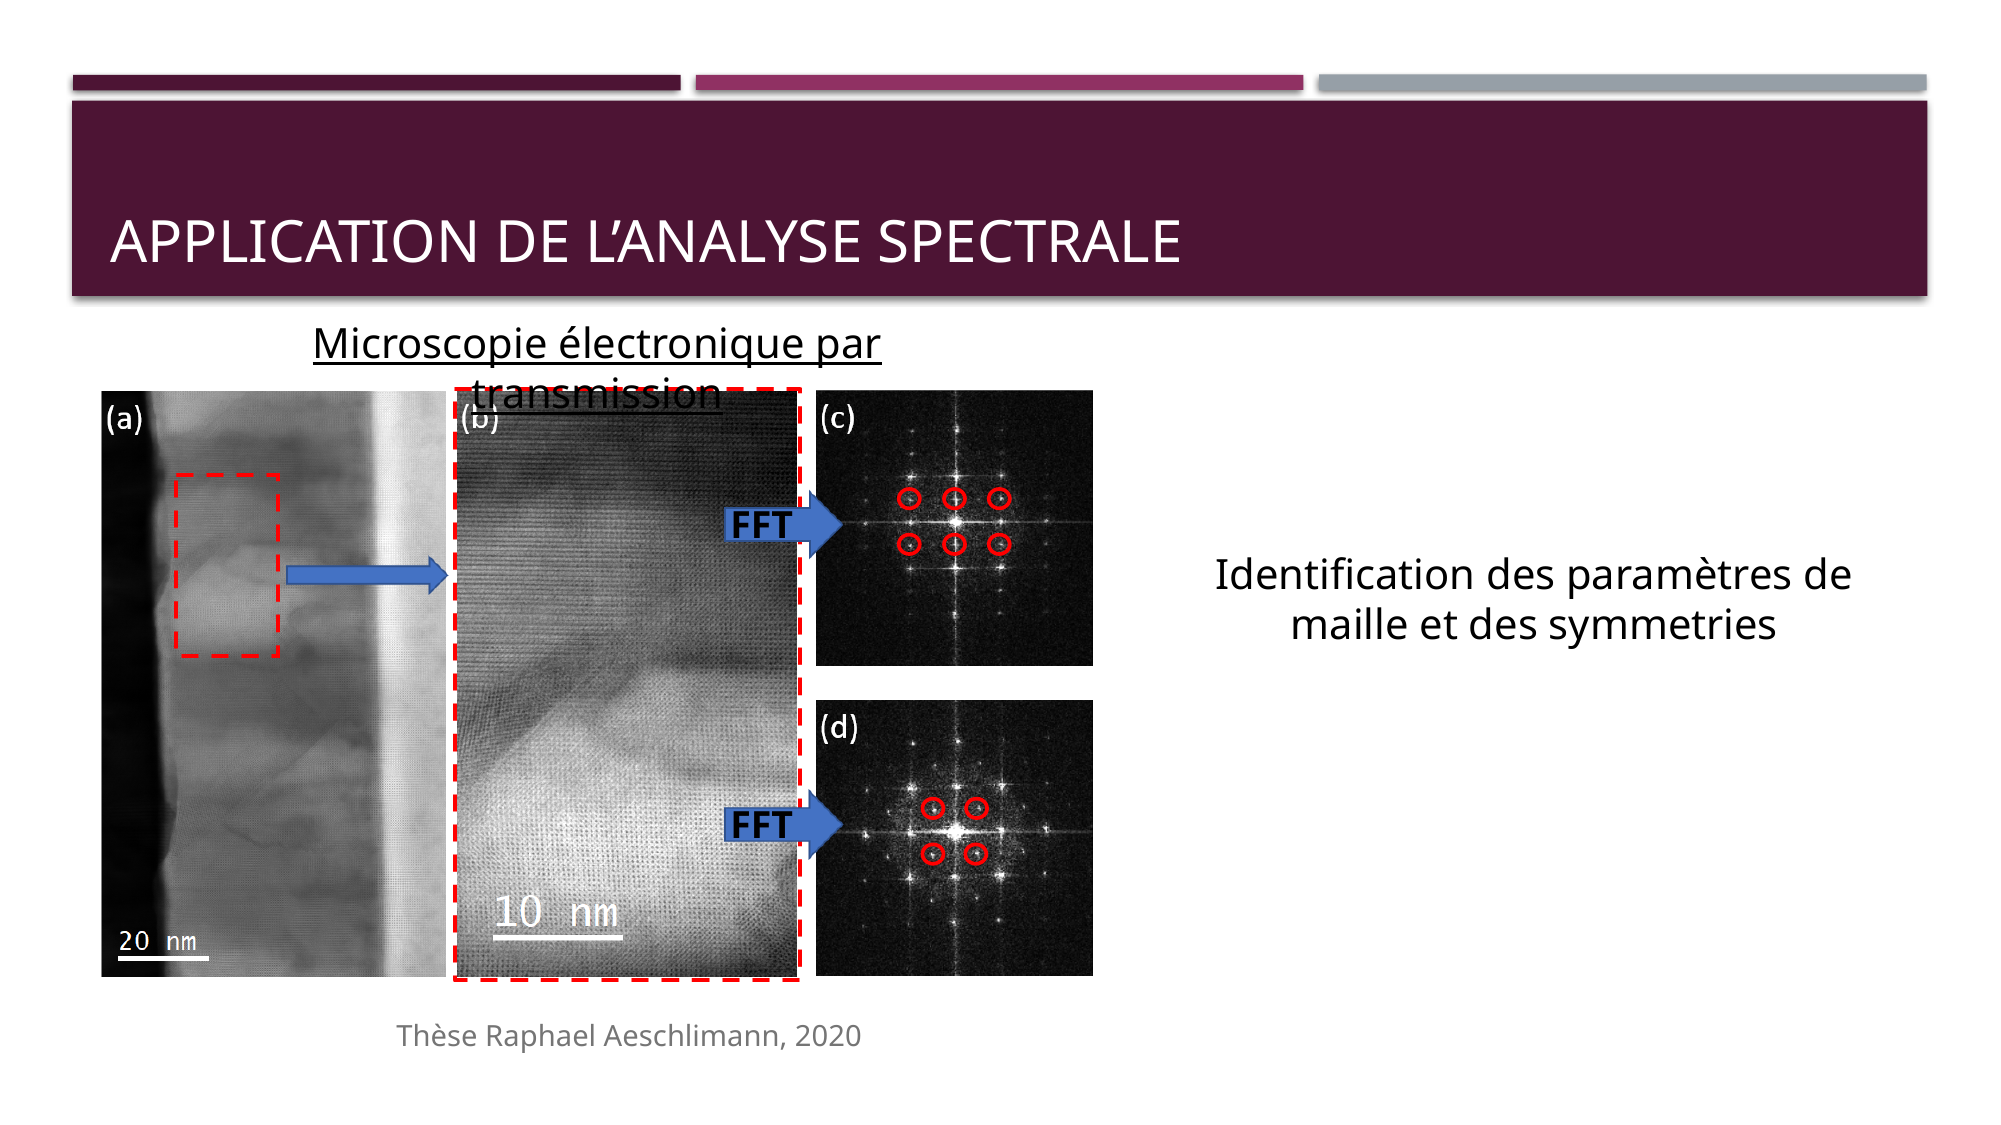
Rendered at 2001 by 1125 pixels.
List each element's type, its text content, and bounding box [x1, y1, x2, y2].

text_box Thèse Raphael Aeschlimann, 2020 [303, 1009, 955, 1060]
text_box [898, 488, 1011, 555]
title Application de l’analyse spectrale [95, 115, 1905, 282]
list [94, 380, 1101, 985]
text_box Identification des paramètres de maille et des symmetries [1195, 540, 1874, 656]
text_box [921, 798, 988, 865]
text_box Microscopie électronique par transmission [188, 309, 1006, 378]
